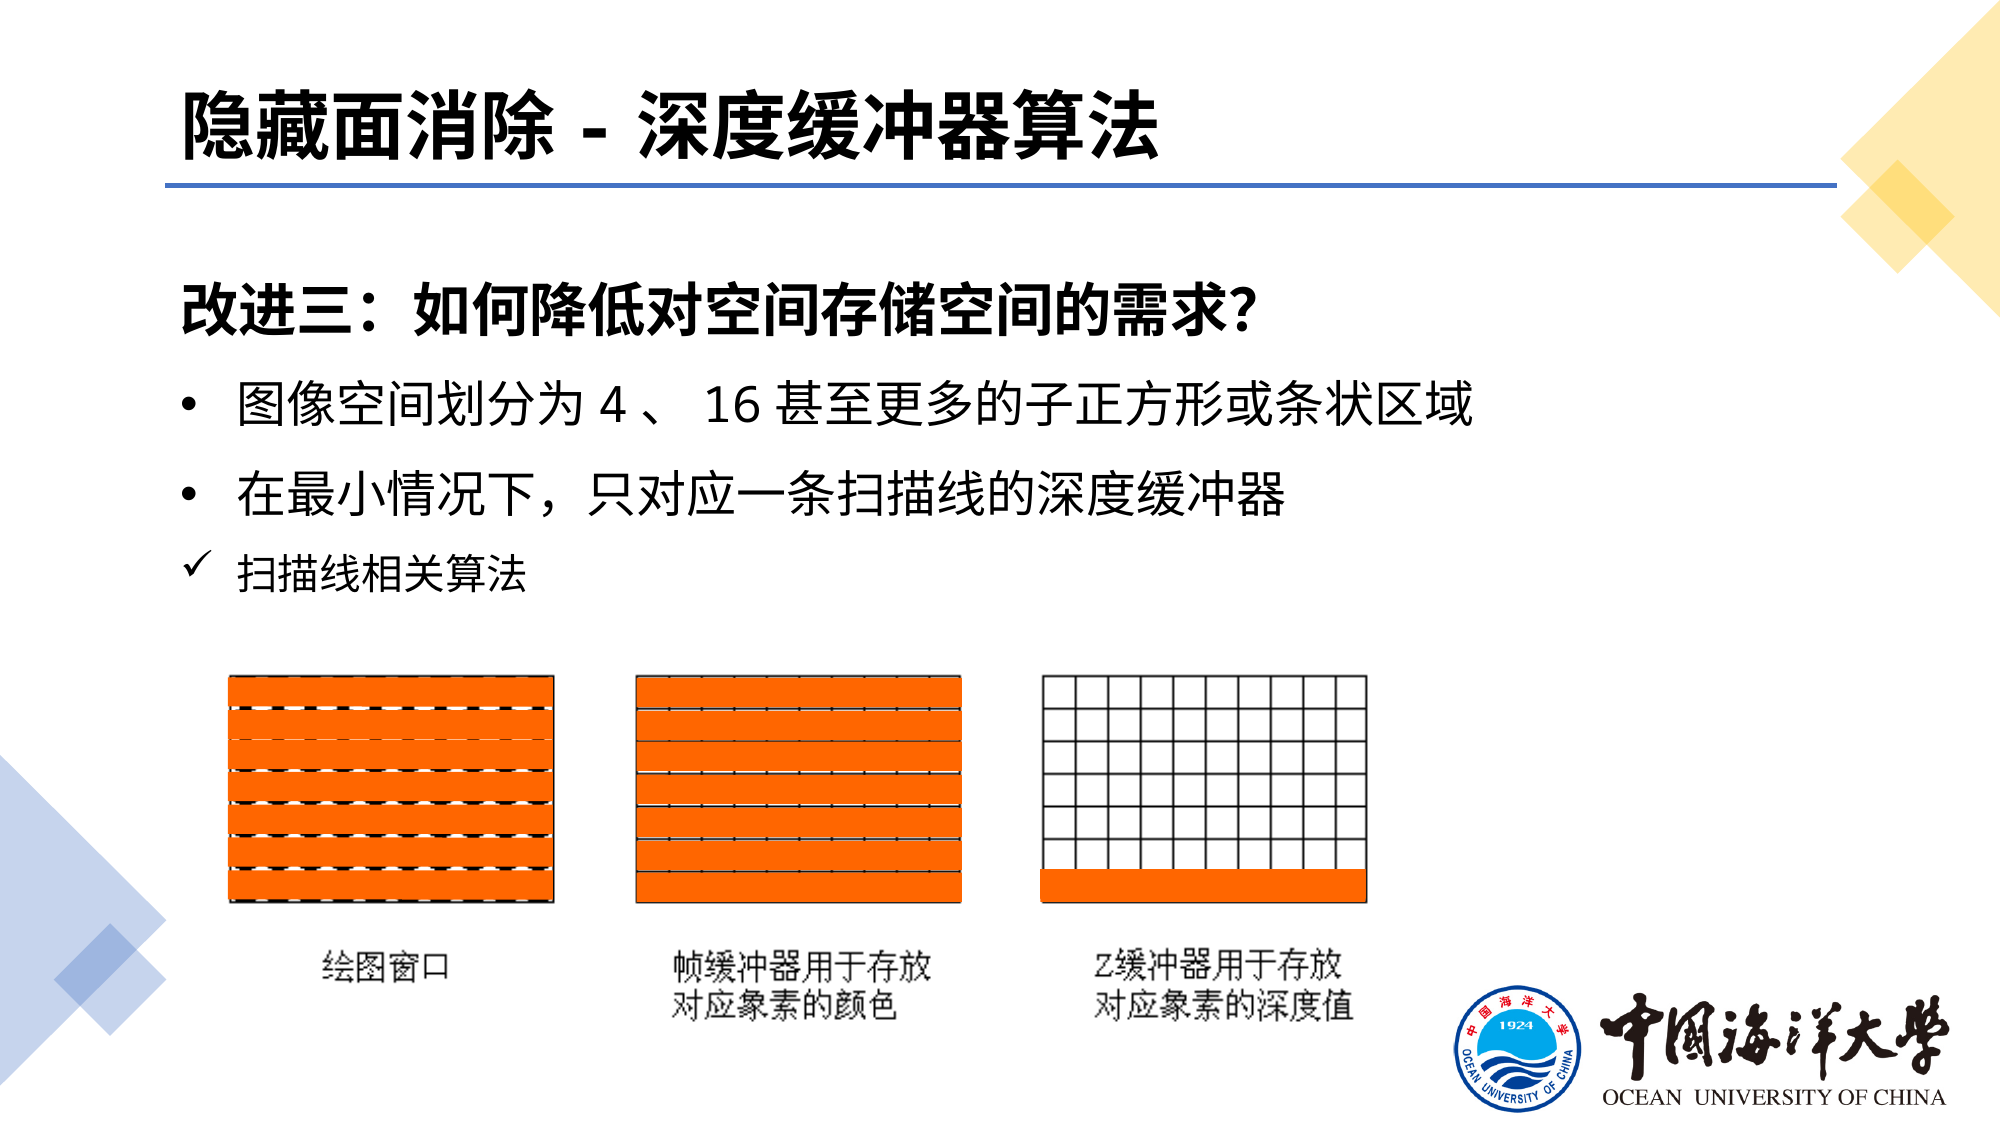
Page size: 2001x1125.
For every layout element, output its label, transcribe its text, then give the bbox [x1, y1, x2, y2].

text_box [0, 754, 167, 1086]
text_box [1840, 0, 2000, 318]
text_box 隐藏面消除-深度缓冲器算法 [165, 71, 1458, 176]
text_box [0, 0, 2000, 1125]
text_box 改进三：如何降低对空间存储空间的需求？ 图像空间划分为4、16甚至更多的子正方形或条状区域 在最小情况下，只对应一条扫描线的深度缓冲器 扫描线相关算法 [165, 230, 1837, 606]
picture [177, 641, 2000, 1125]
